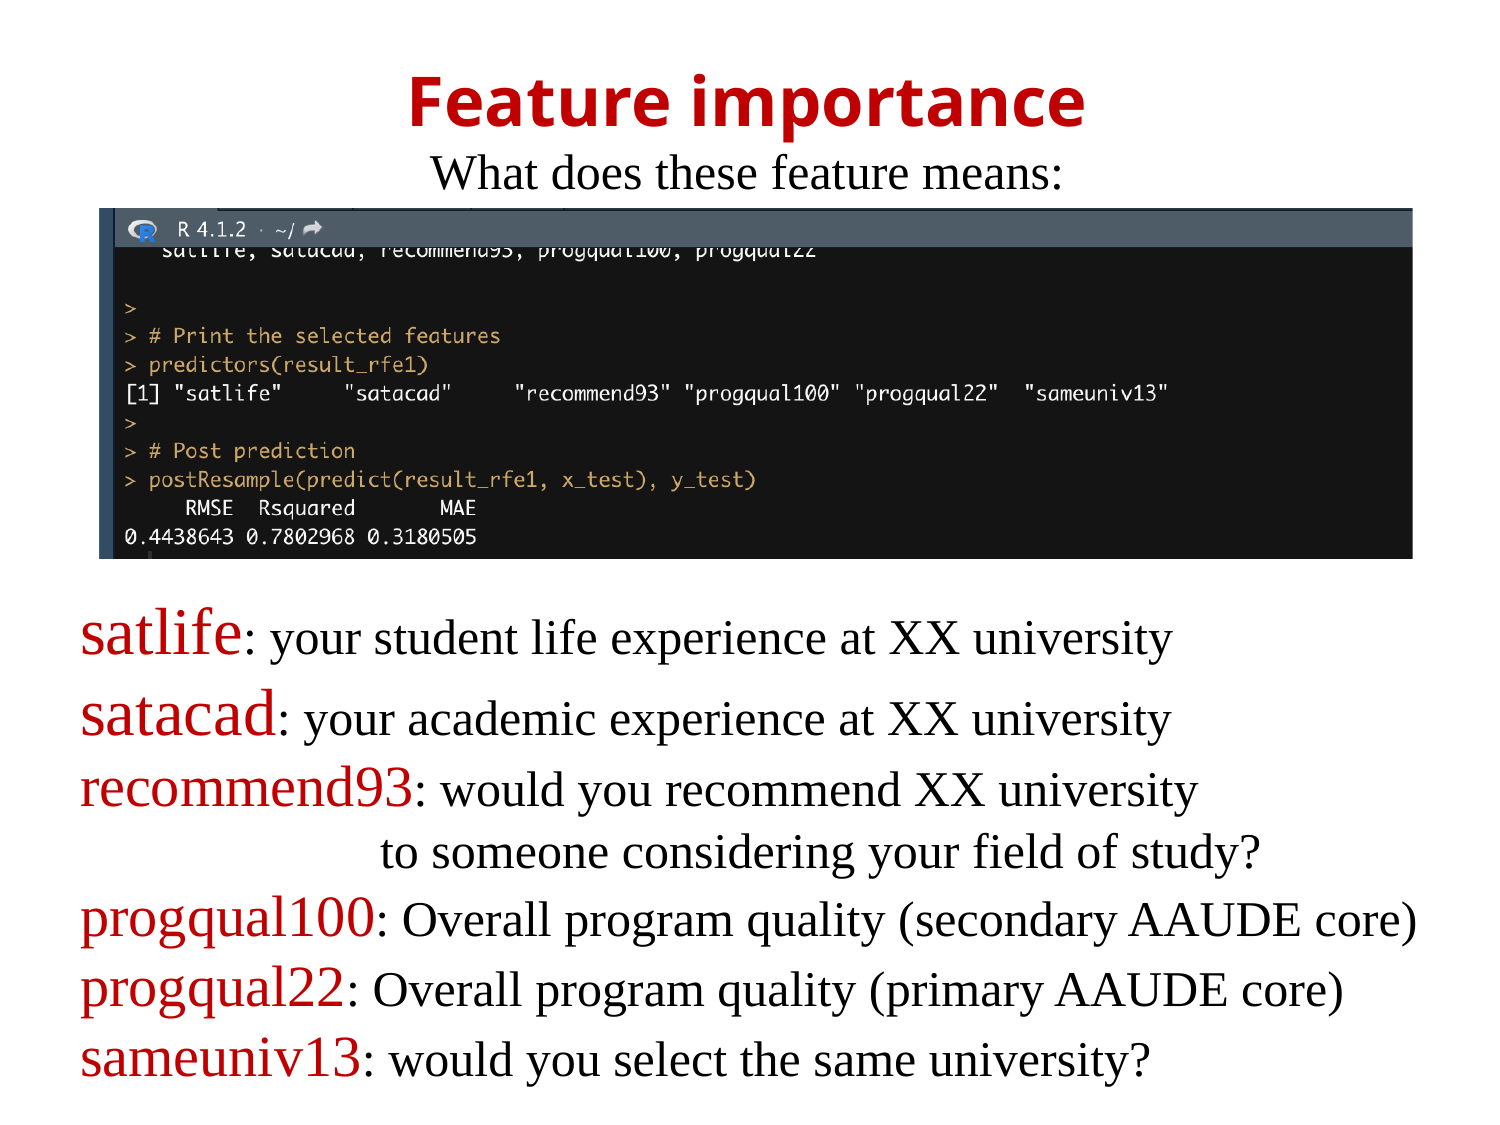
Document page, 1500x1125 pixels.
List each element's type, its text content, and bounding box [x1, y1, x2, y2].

text_box satlife: your student life experience at XX university satacad: your academic experience at XX university recommend93: would you recommend XX university to someone considering your field of study? progqual100: Overall program quality (secondary AAUDE core) progqual22: Overall program quality (primary AAUDE core) sameuniv13: would you select the same university? [65, 581, 1441, 1096]
text_box What does these feature means: [211, 132, 1284, 208]
title Feature importance [37, 37, 1458, 171]
picture [81, 208, 1413, 559]
